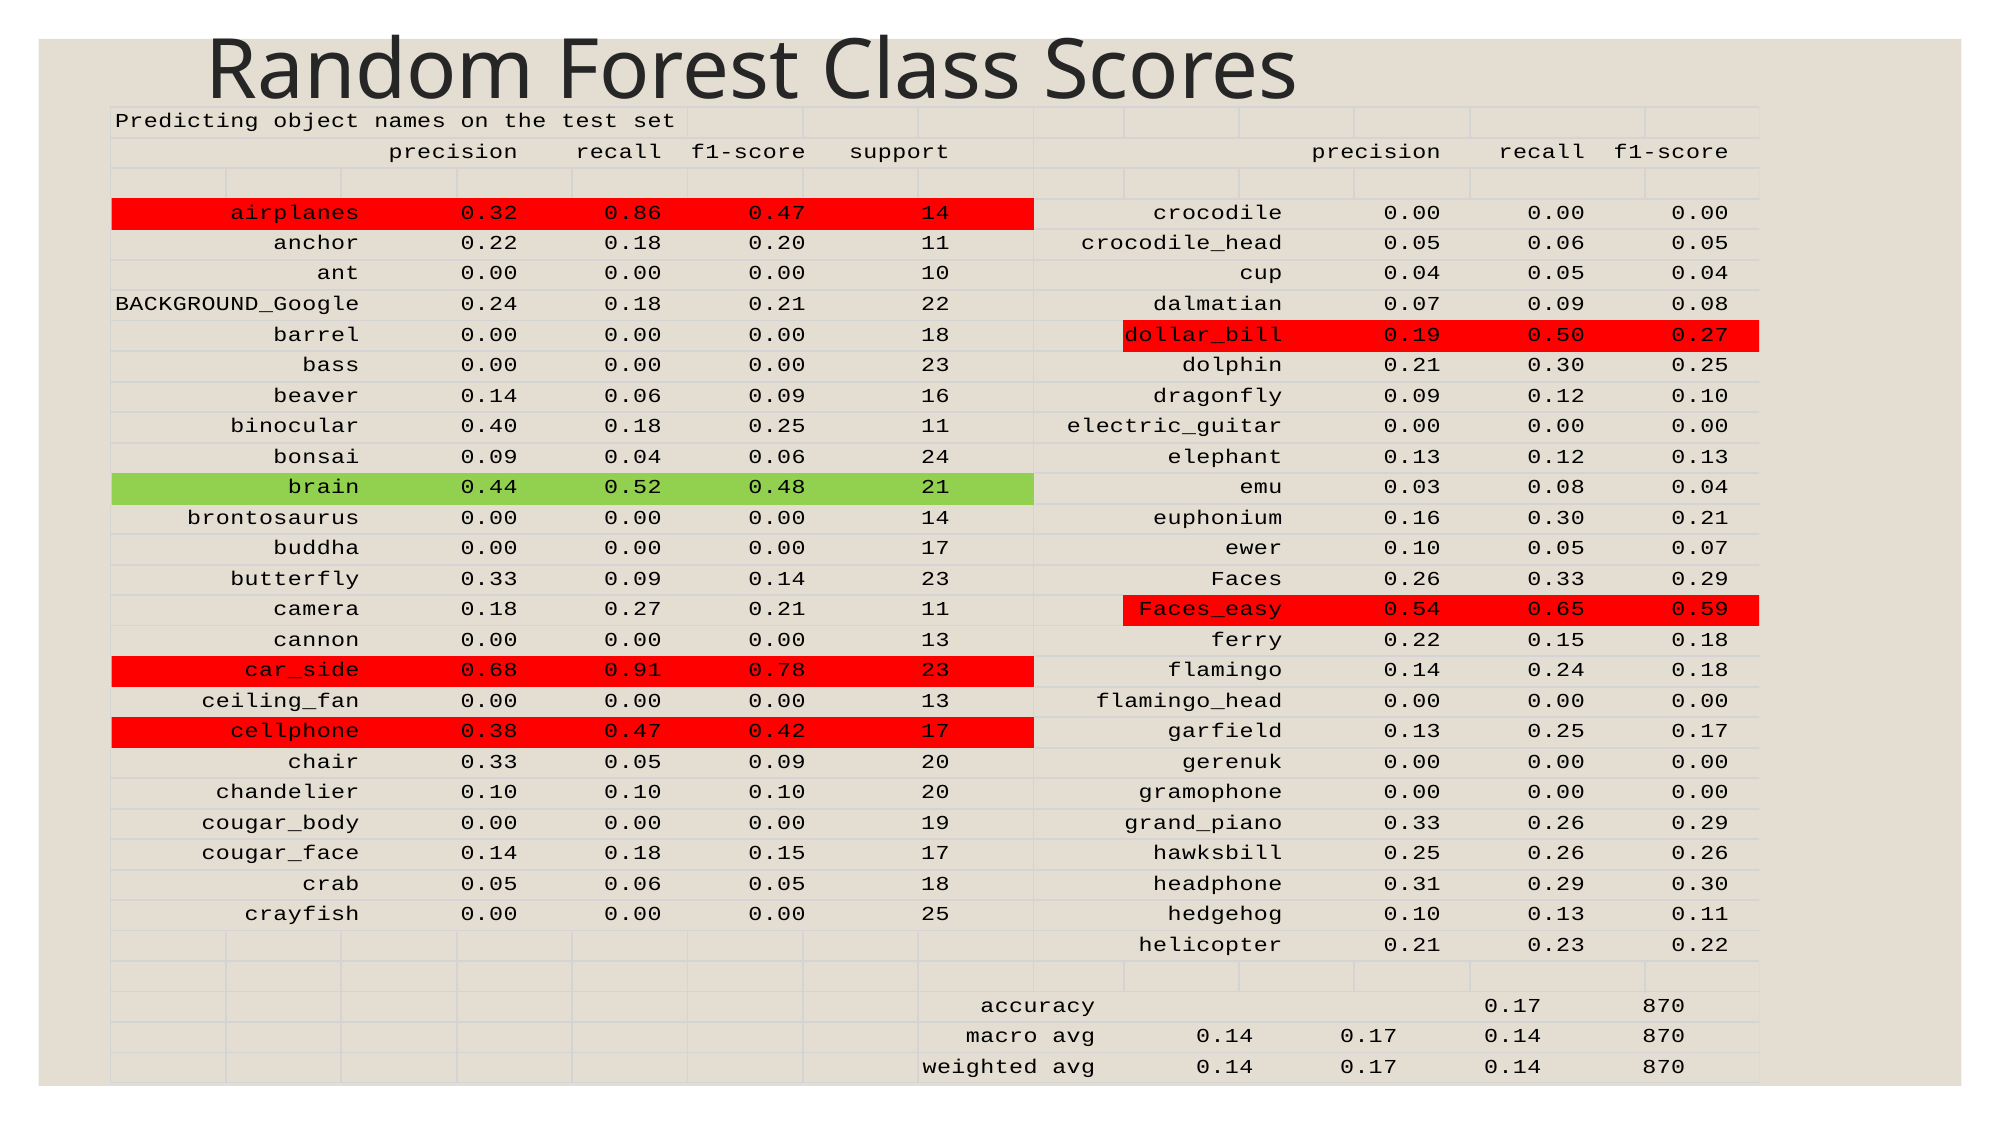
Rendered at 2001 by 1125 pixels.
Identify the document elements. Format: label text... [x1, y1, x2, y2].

text_box Random Forest Class Scores [190, 0, 1841, 143]
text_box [109, 106, 1761, 1085]
